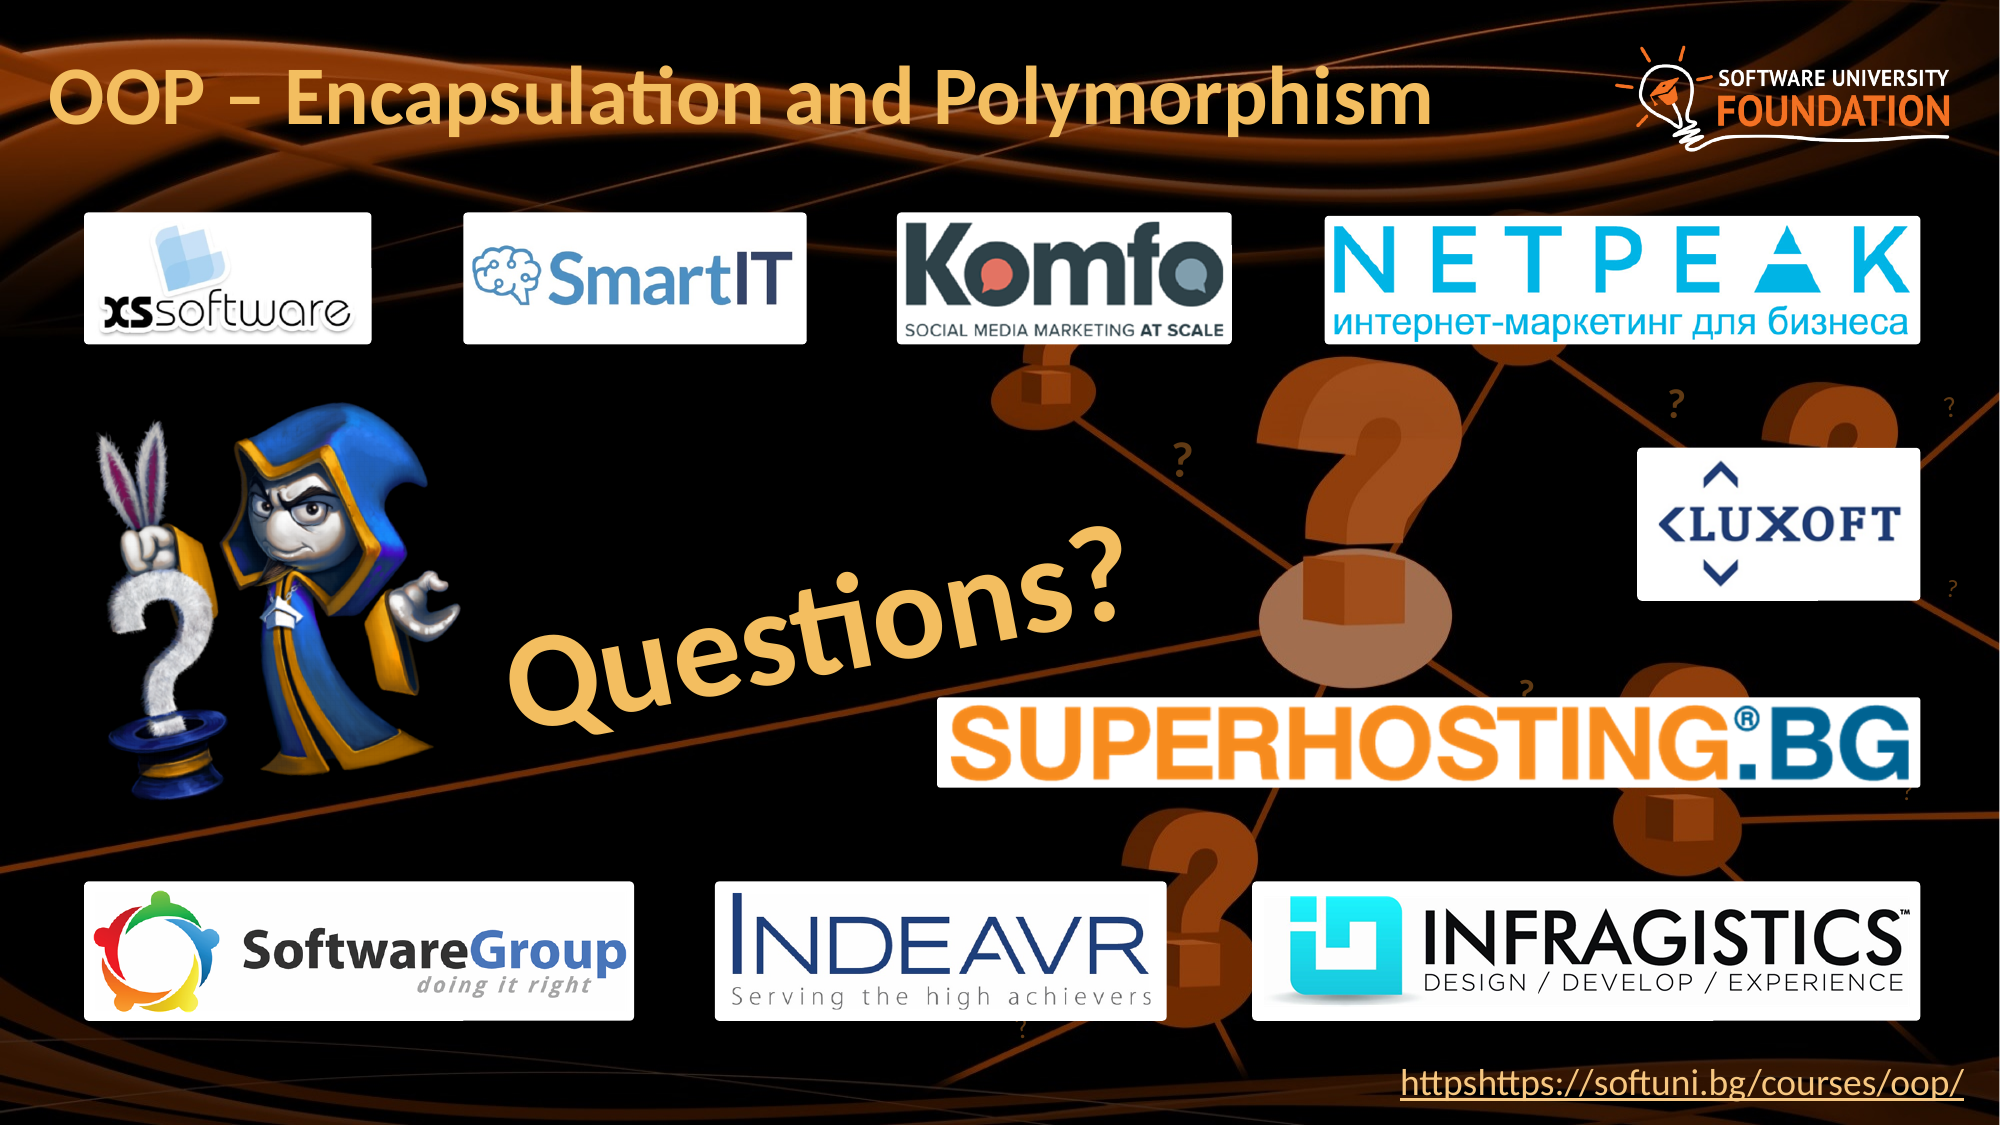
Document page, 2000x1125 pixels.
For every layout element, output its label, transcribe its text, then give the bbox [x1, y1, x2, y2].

picture [0, 0, 2000, 1125]
title OOP – Encapsulation and Polymorphism [30, 6, 1602, 189]
list httpshttps://softuni.bg/courses/oop/ [250, 1050, 1971, 1110]
